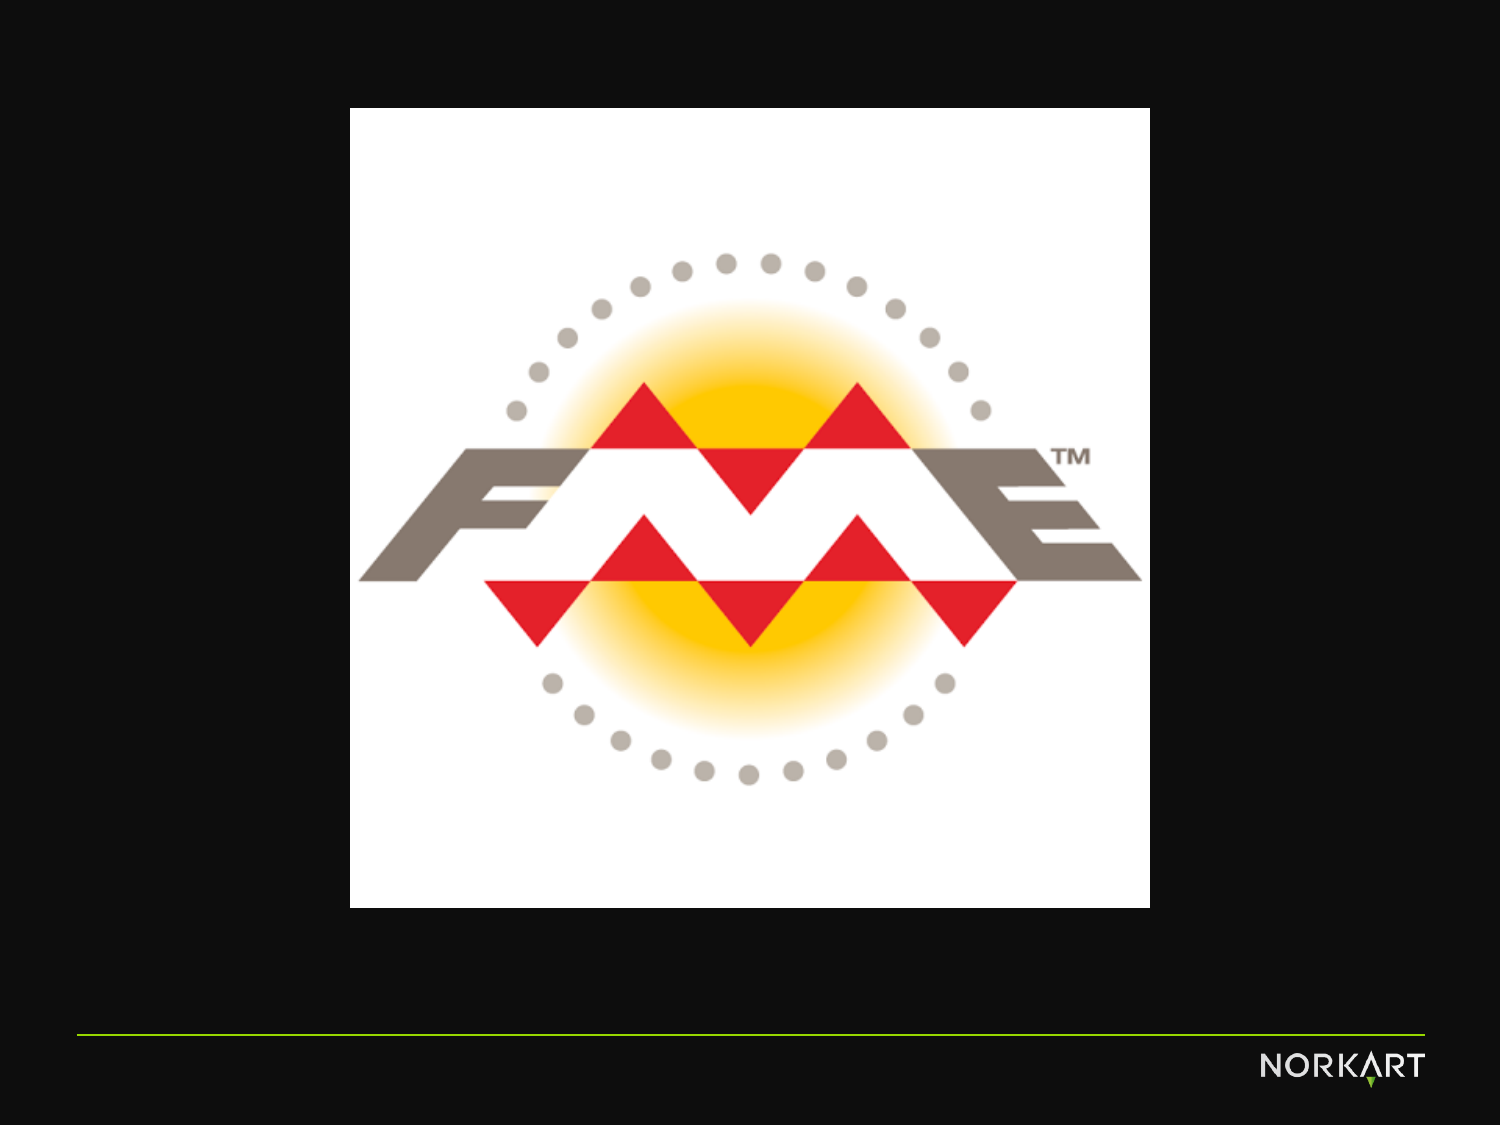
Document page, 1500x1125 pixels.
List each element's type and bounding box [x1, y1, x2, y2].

picture [349, 107, 1151, 909]
picture [1252, 1046, 1425, 1094]
